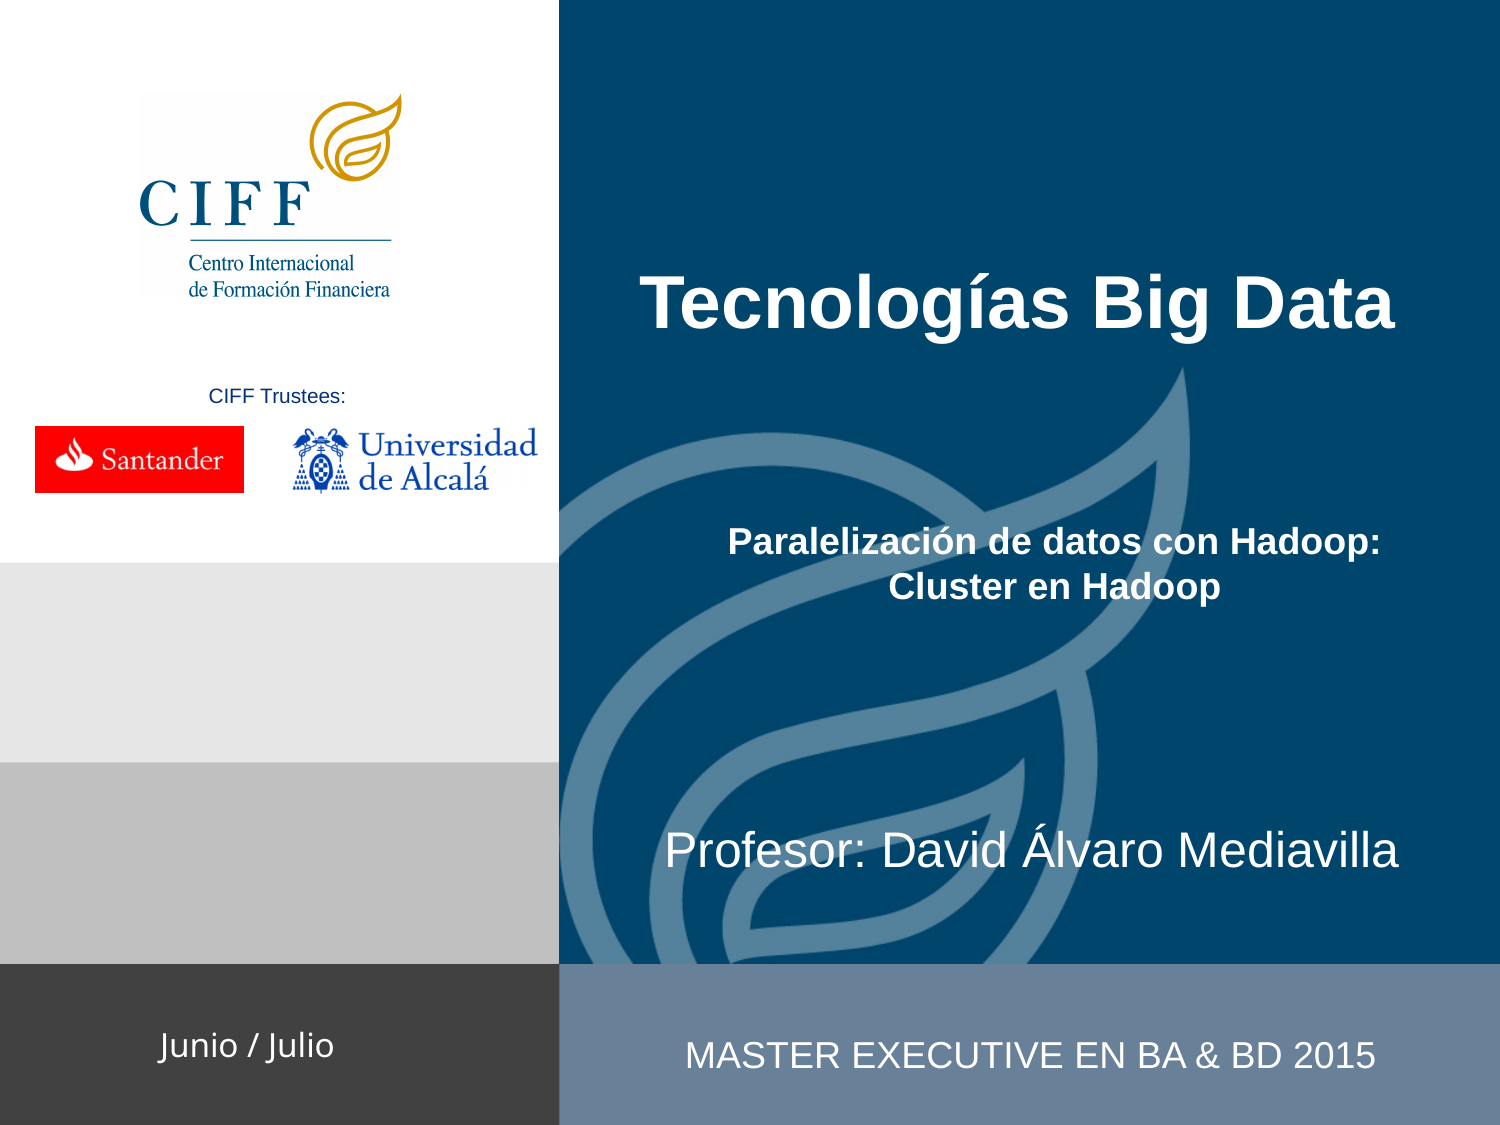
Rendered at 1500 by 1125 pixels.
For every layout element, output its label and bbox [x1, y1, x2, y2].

text_box [0, 0, 1500, 1125]
